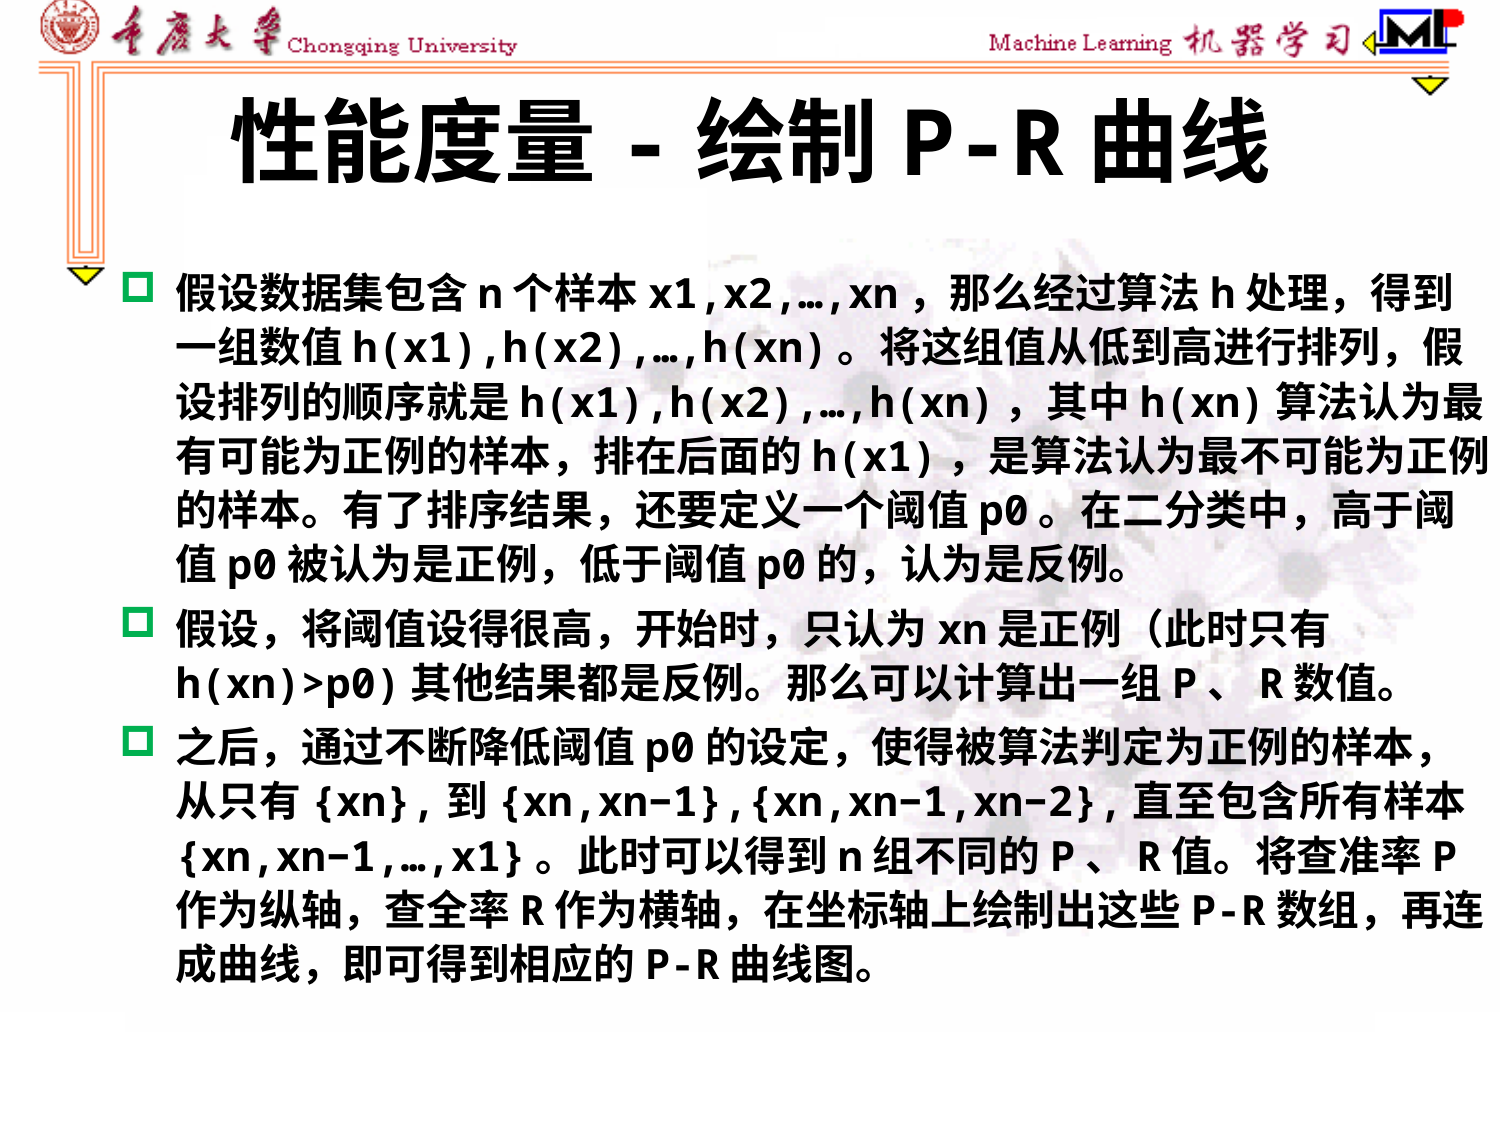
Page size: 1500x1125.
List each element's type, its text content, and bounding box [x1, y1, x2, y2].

text_box 假设数据集包含n个样本x1,x2,…,xn，那么经过算法h处理，得到一组数值h(x1),h(x2),…,h(xn)。将这组值从低到高进行排列，假设排列的顺序就是h(x1),h(x2),…,h(xn)，其中h(xn)算法认为最有可能为正例的样本，排在后面的h(x1)，是算法认为最不可能为正例的样本。有了排序结果，还要定义一个阈值p0。在二分类中，高于阈值p0被认为是正例，低于阈值p0的，认为是反例。 假设，将阈值设得很高，开始时，只认为xn是正例（此时只有h(xn)>p0)其他结果都是反例。那么可以计算出一组P、R数值。 之后，通过不断降低阈值p0的设定，使得被算法判定为正例的样本，从只有{xn},到{xn,xn−1},{xn,xn−1,xn−2},直至包含所有样本{xn,xn−1,…,x1}。此时可以得到n组不同的P、R值。将查准率P作为纵轴，查全率R作为横轴，在坐标轴上绘制出这些P-R数组，再连成曲线，即可得到相应的P-R曲线图。 [29, 255, 1500, 1106]
title 性能度量-绘制P-R曲线 [75, 45, 1425, 233]
picture [0, 0, 1500, 1012]
